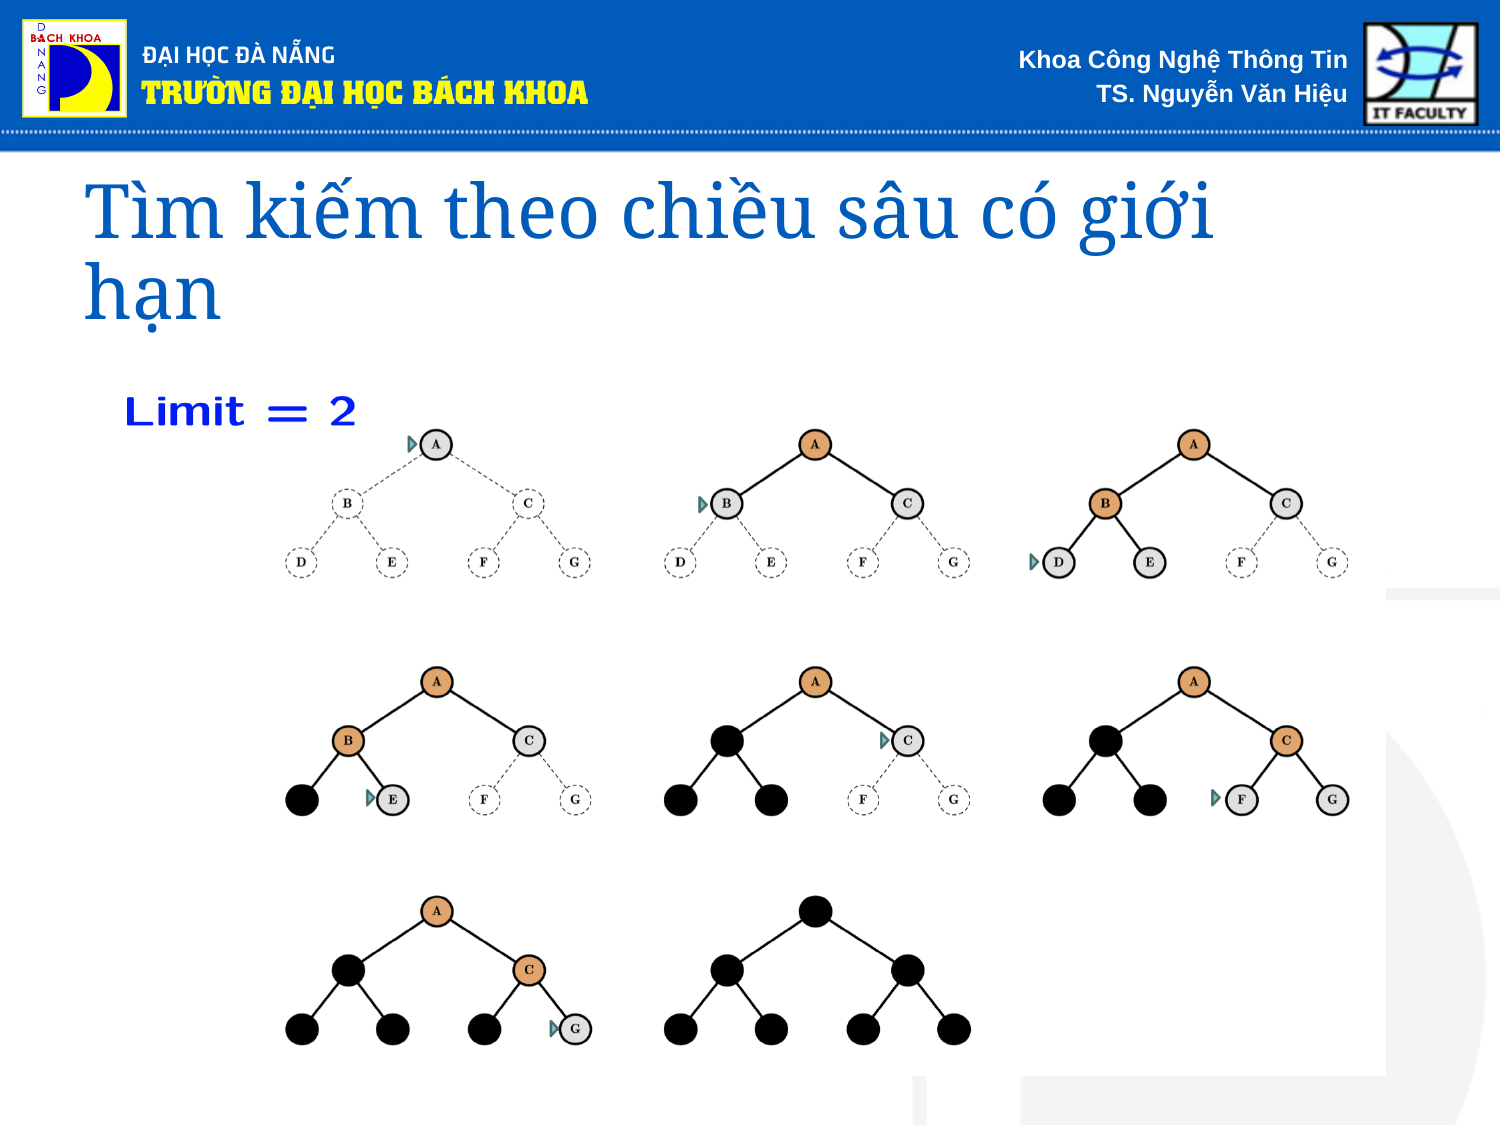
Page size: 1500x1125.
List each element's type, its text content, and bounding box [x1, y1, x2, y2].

picture [0, 0, 1500, 1125]
title Tìm kiếm theo chiều sâu có giới hạn [69, 164, 1369, 343]
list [110, 368, 1386, 1077]
